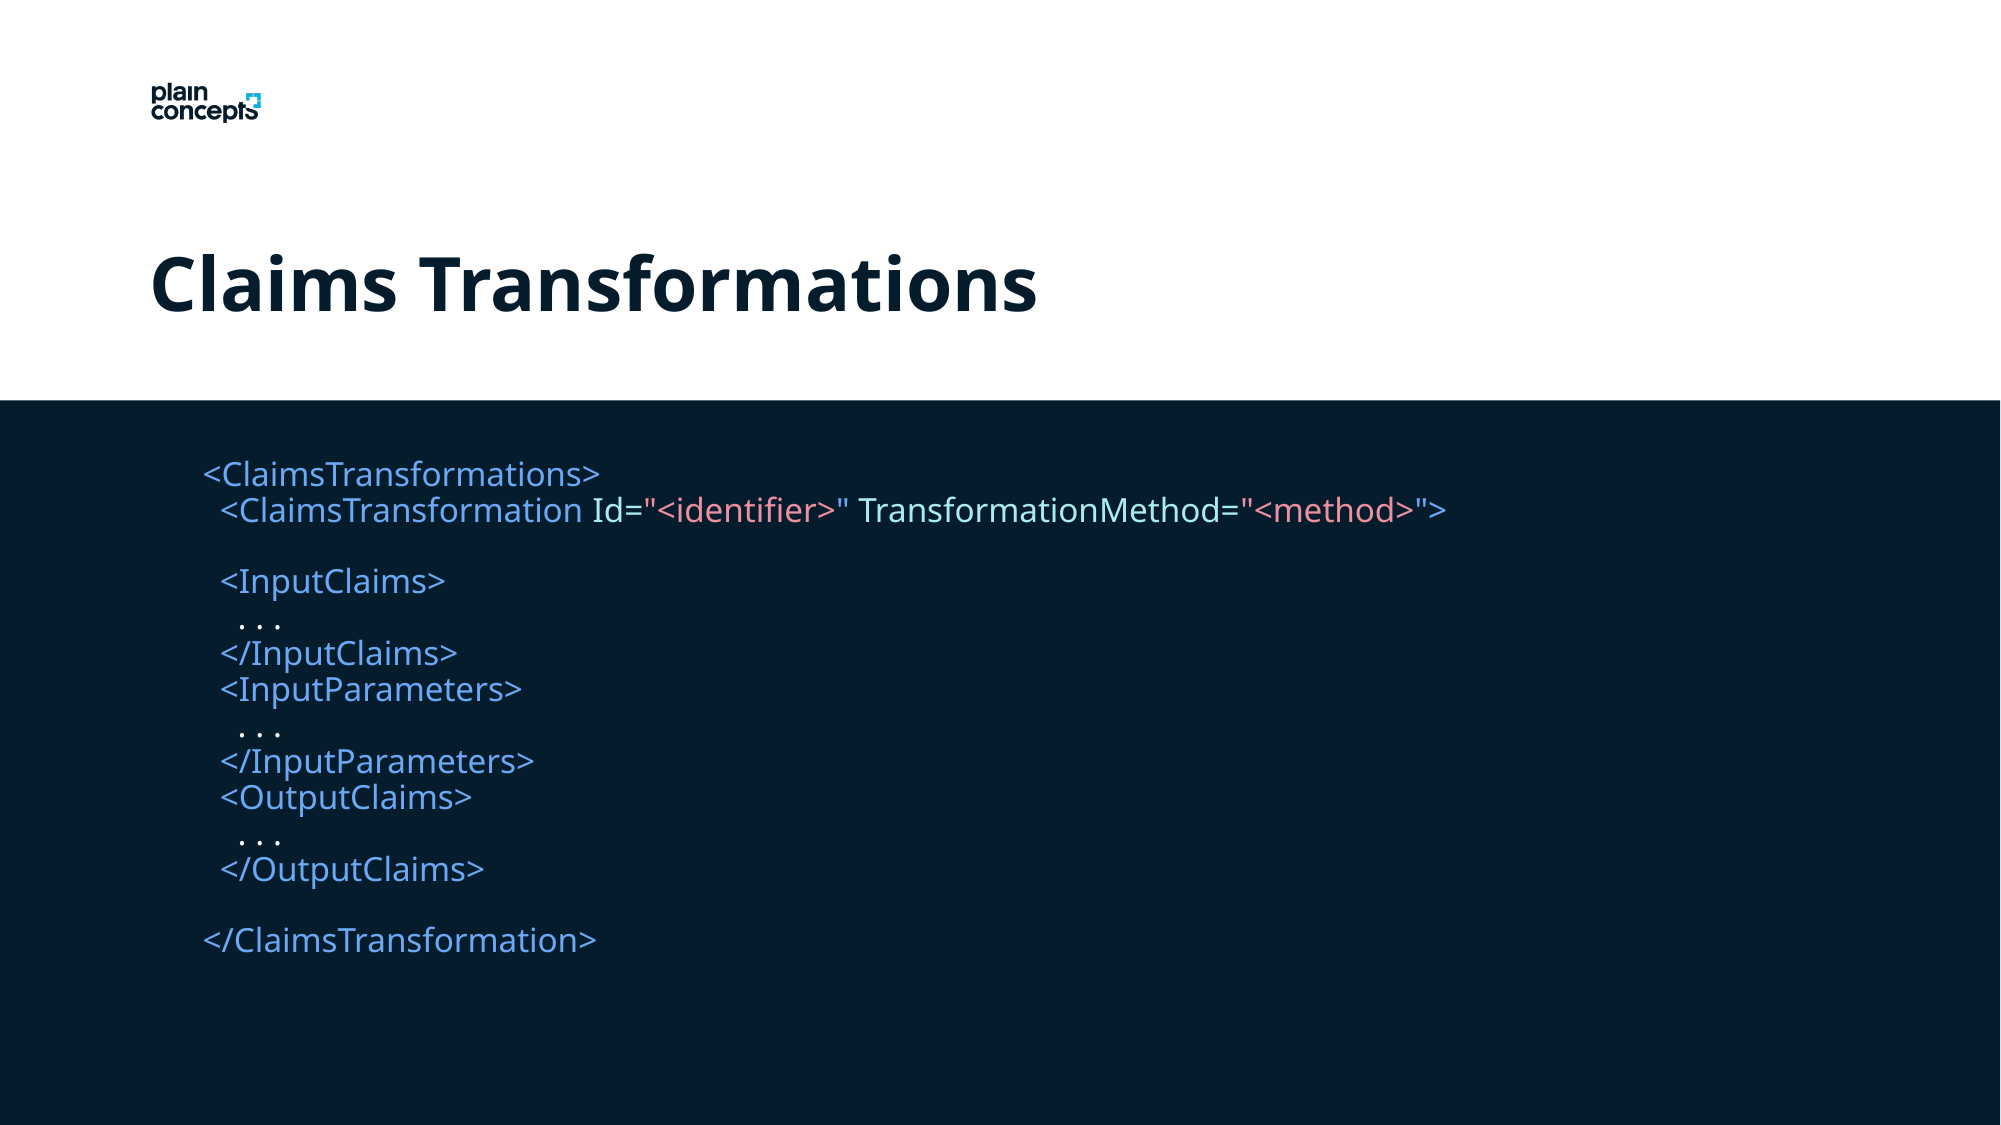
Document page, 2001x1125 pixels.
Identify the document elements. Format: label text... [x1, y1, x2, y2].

picture [124, 59, 288, 147]
list <ClaimsTransformations> <ClaimsTransformation Id="<identifier>" TransformationMethod="<method>"> <InputClaims> . . . </InputClaims> <InputParameters> . . . </InputParameters> <OutputClaims> . . . </OutputClaims> </ClaimsTransformation> [149, 457, 2000, 1041]
list Claims Transformations [149, 247, 1827, 330]
